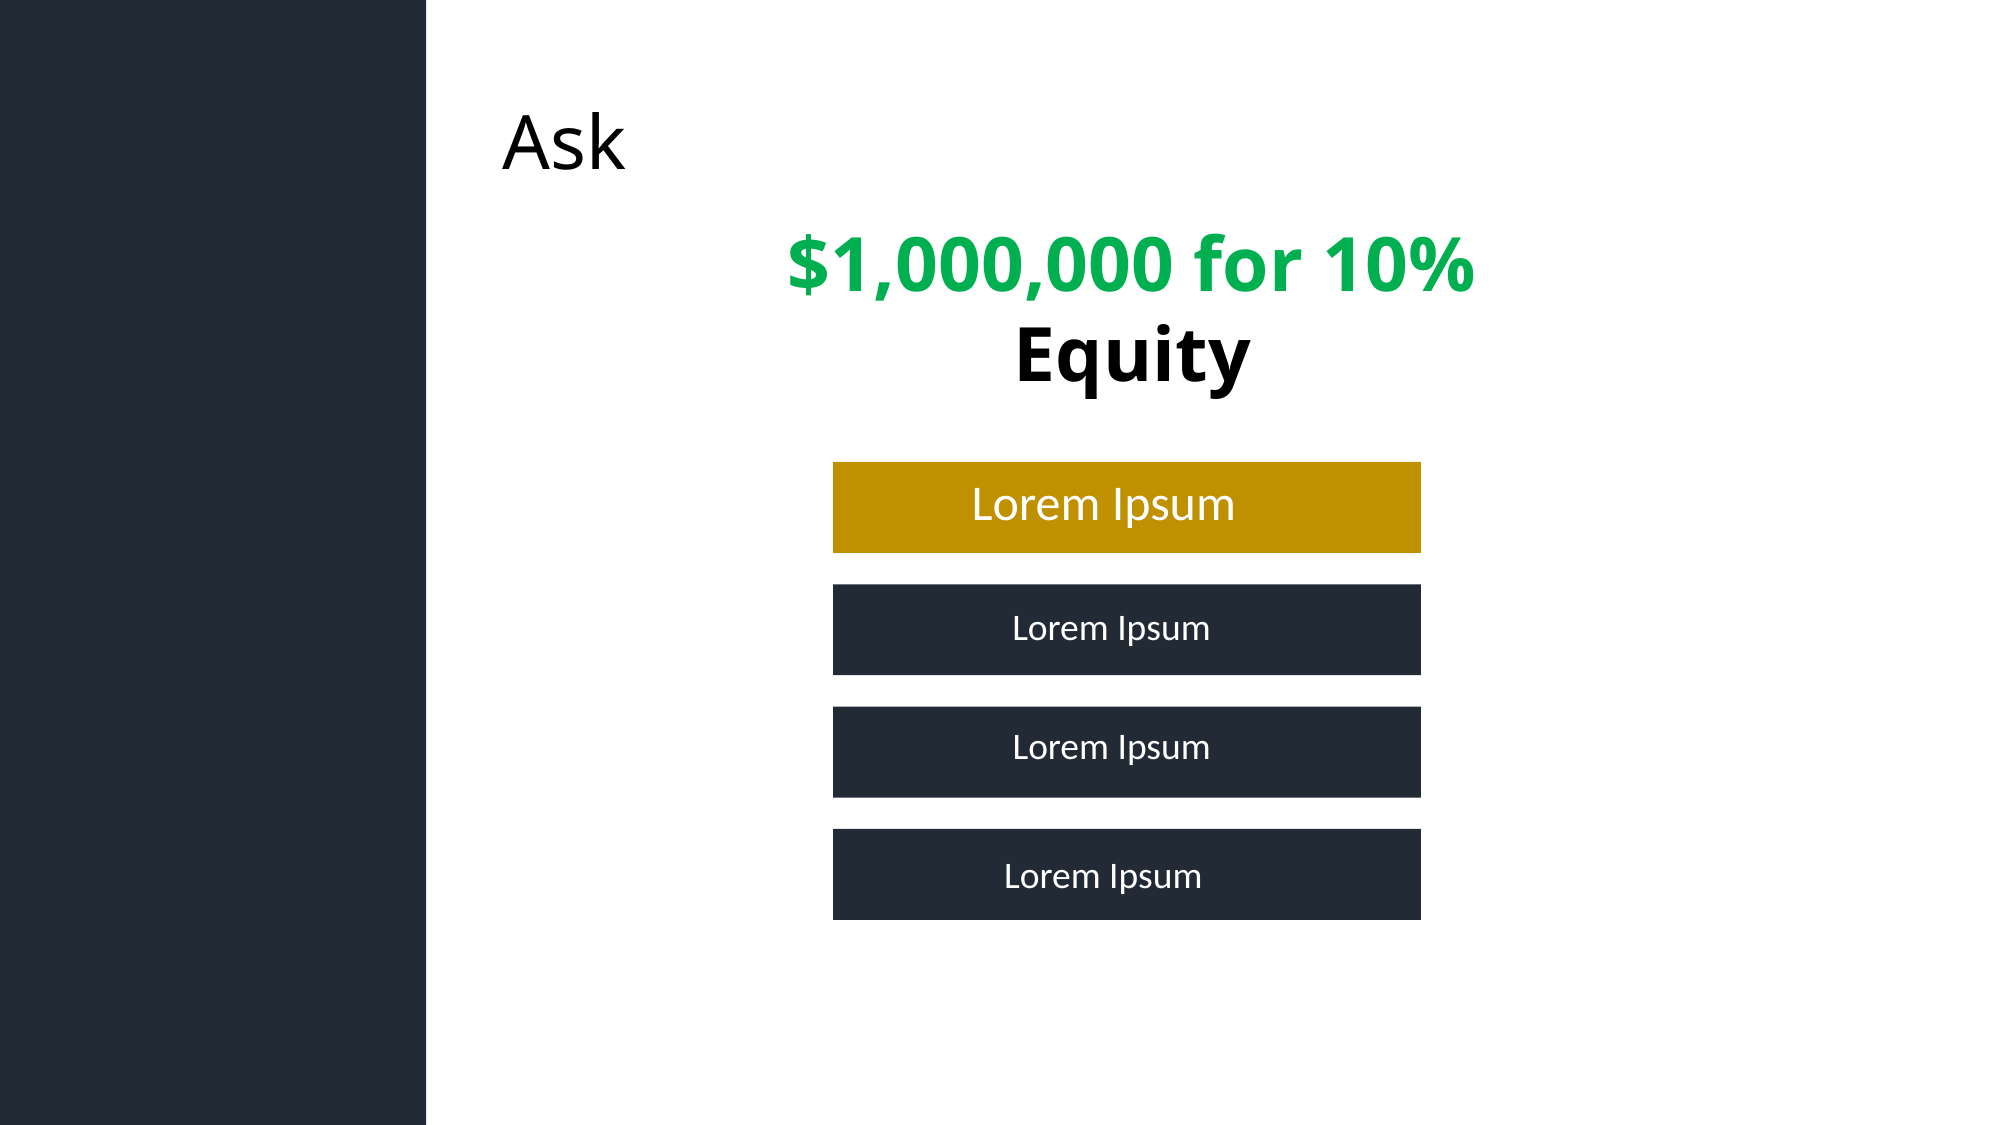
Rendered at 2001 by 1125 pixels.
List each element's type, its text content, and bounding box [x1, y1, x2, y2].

text_box [832, 706, 1422, 799]
text_box Lorem Ipsum [956, 463, 1443, 538]
text_box Ask [487, 97, 679, 210]
text_box [832, 461, 1422, 554]
text_box Lorem Ipsum [997, 714, 1517, 774]
text_box Lorem Ipsum [989, 844, 1511, 904]
text_box $1,000,000 for 10% Equity [754, 209, 1511, 405]
text_box [832, 583, 1422, 676]
text_box [0, 0, 427, 1125]
text_box Lorem Ipsum [997, 595, 1511, 655]
text_box [832, 828, 1422, 921]
